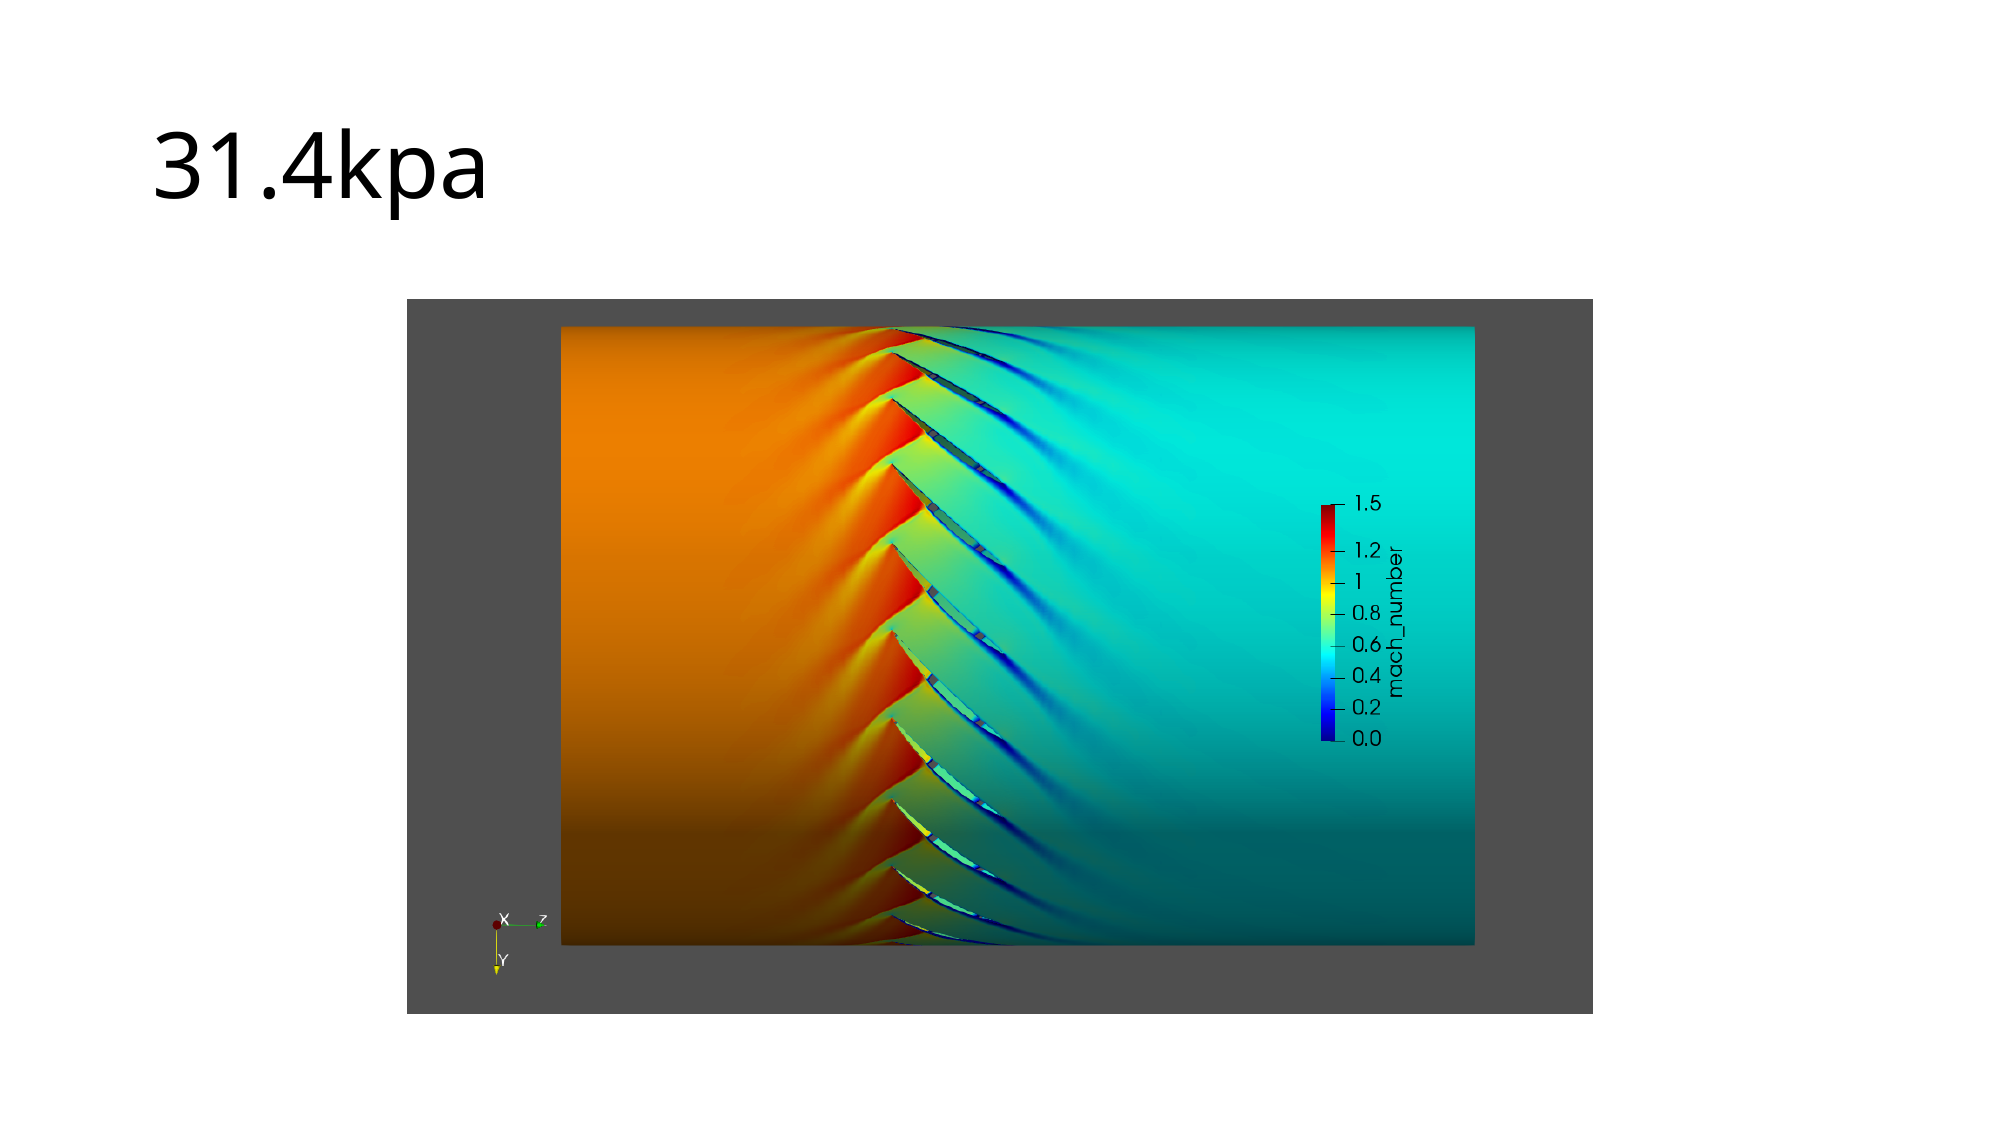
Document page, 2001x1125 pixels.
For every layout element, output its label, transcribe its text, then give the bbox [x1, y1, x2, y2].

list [407, 299, 1593, 1014]
title 31.4kpa [137, 59, 1863, 278]
